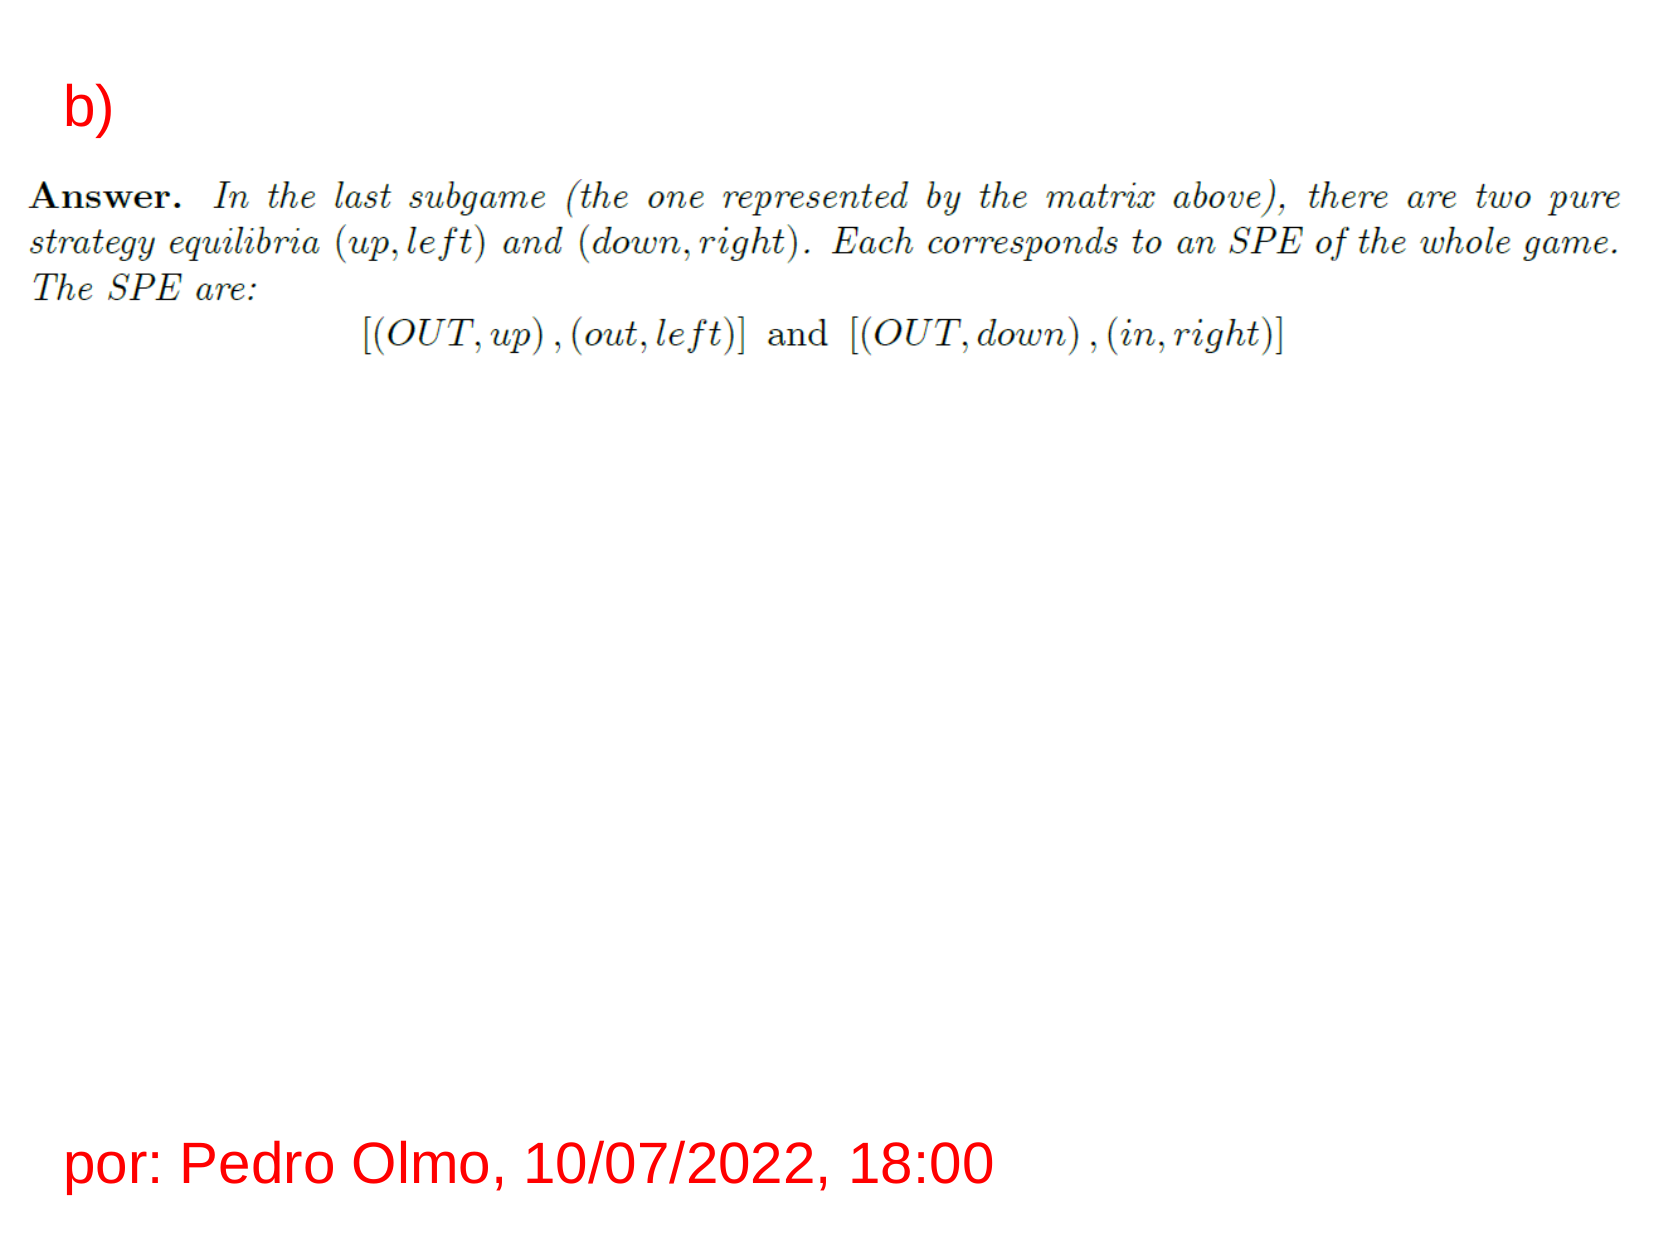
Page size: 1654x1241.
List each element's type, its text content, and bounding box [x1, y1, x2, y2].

text_box por: Pedro Olmo, 10/07/2022, 18:00 [48, 1109, 1116, 1210]
picture [24, 179, 1629, 362]
text_box b) [48, 53, 823, 154]
